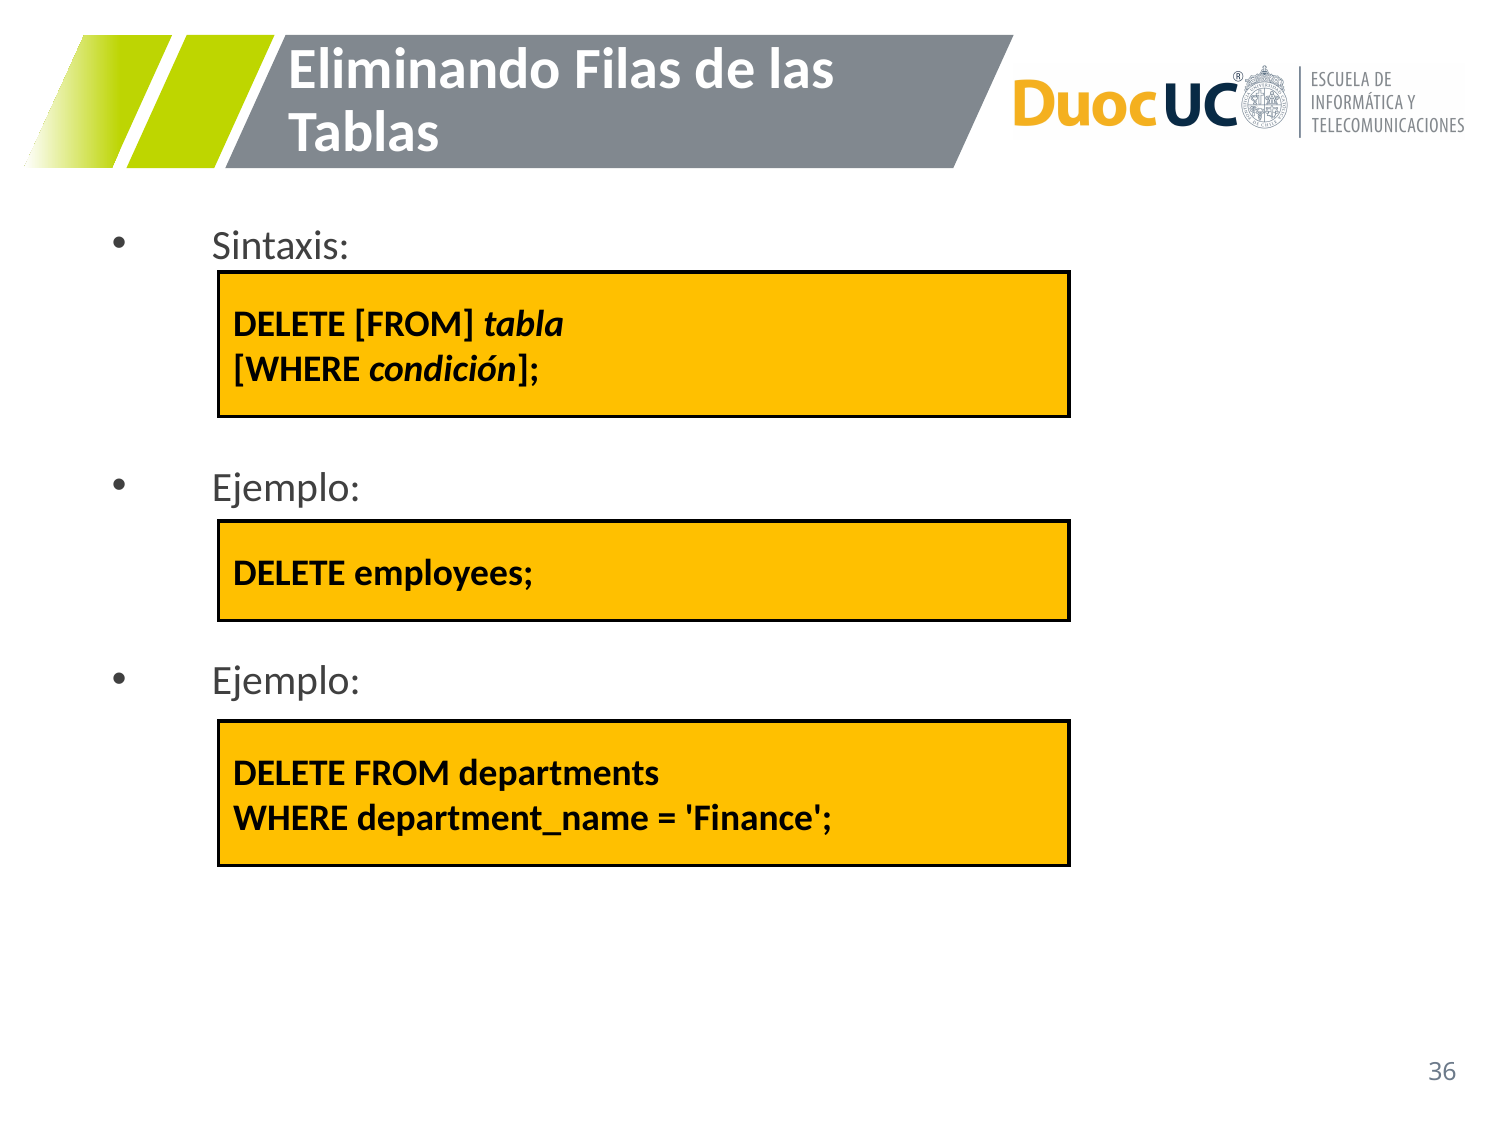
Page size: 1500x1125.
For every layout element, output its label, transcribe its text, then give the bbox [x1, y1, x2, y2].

text_box DELETE [FROM] tabla [WHERE condición]; [218, 271, 1069, 417]
text_box Sintaxis: Ejemplo: Ejemplo: [96, 219, 1447, 963]
picture [1013, 63, 1465, 140]
title Eliminando Filas de las Tablas [274, 34, 978, 169]
text_box DELETE FROM departments WHERE department_name = 'Finance'; [218, 720, 1069, 866]
text_box DELETE employees; [218, 520, 1069, 621]
